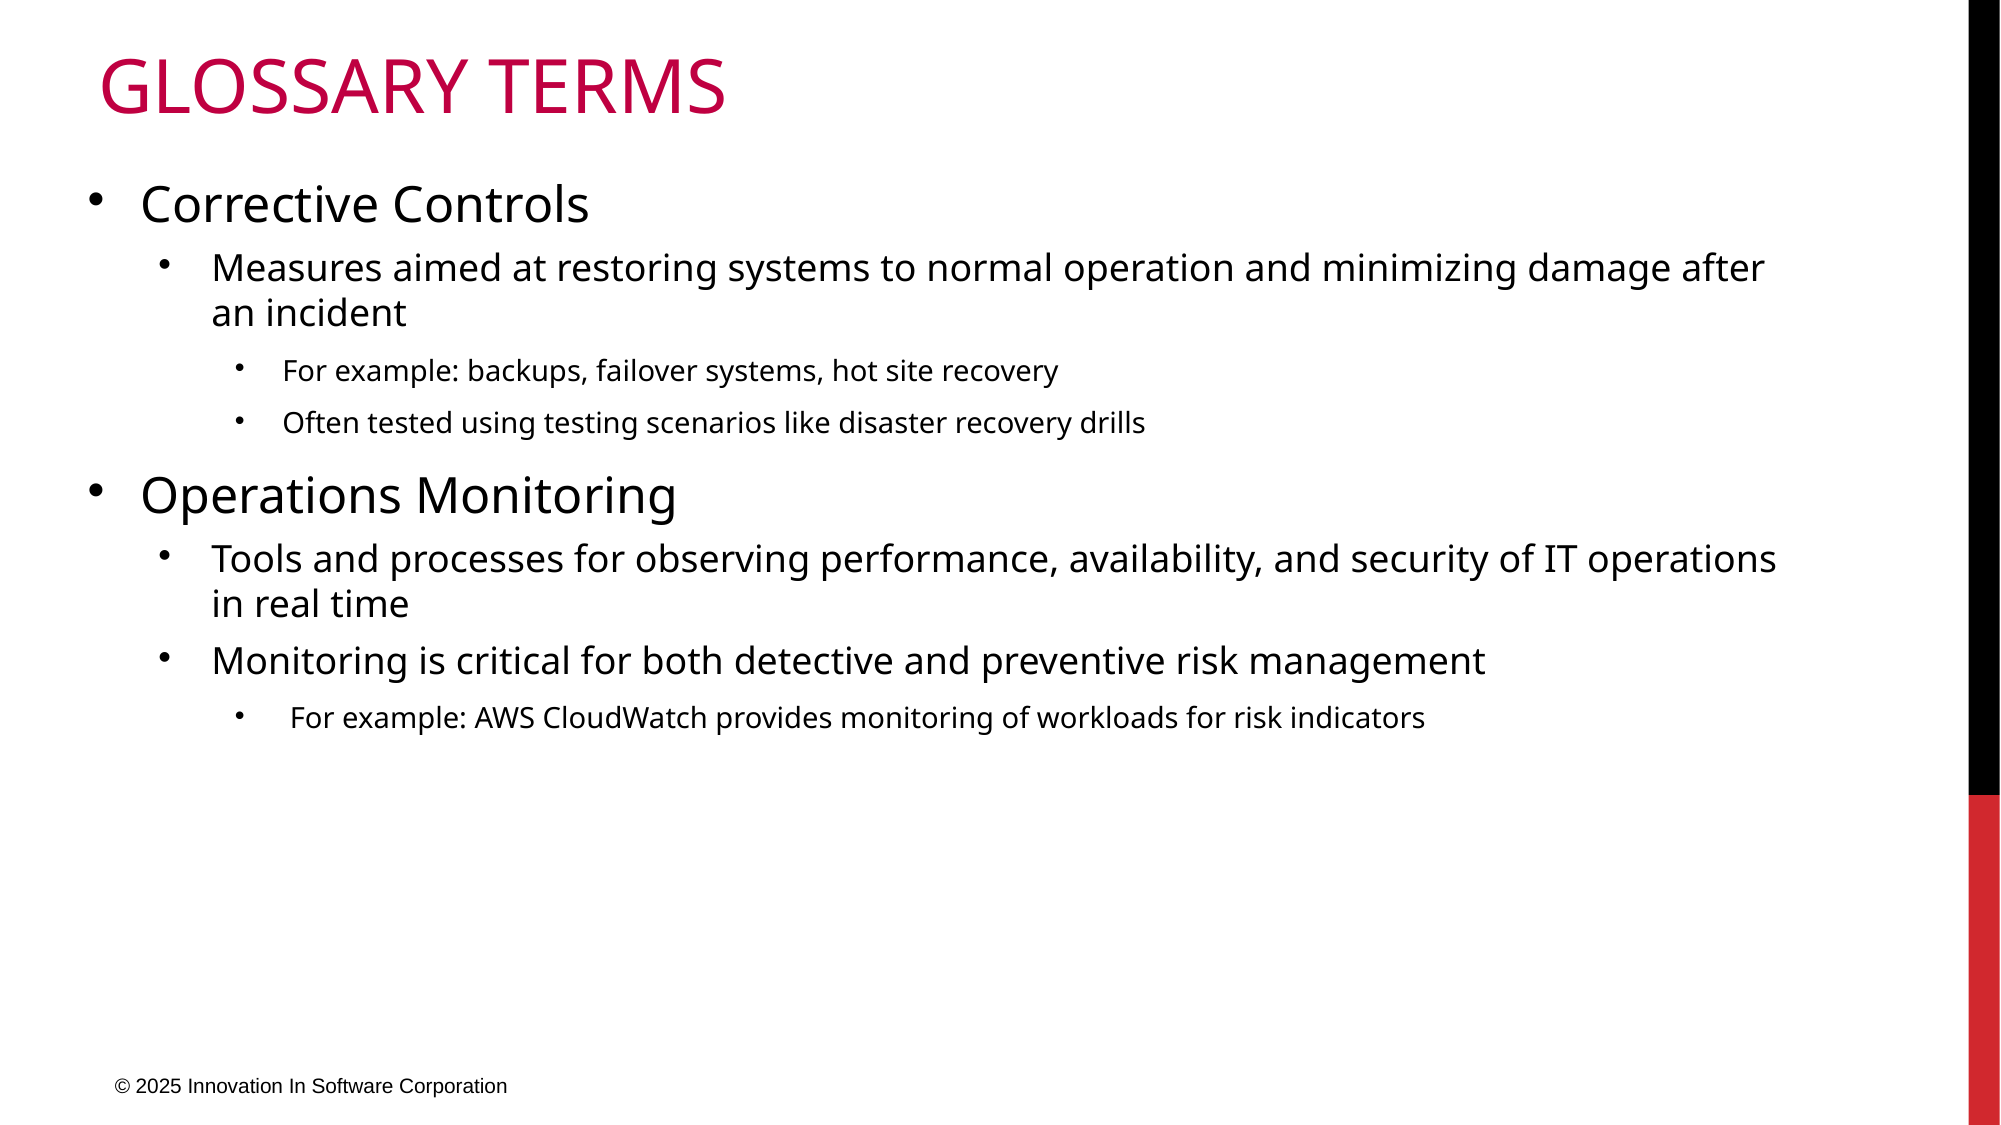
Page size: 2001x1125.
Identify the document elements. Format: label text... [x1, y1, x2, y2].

footer © 2025 Innovation In Software Corporation [99, 1065, 850, 1112]
title Glossary Terms [98, 23, 1413, 143]
list Corrective Controls Measures aimed at restoring systems to normal operation and minimizing damage after an incident For example: backups, failover systems, hot site recovery Often tested using testing scenarios like disaster recovery drills Operations Monitoring Tools and processes for observing performance, availability, and security of IT operations in real time Monitoring is critical for both detective and preventive risk management For example: AWS CloudWatch provides monitoring of workloads for risk indicators [69, 172, 1814, 990]
